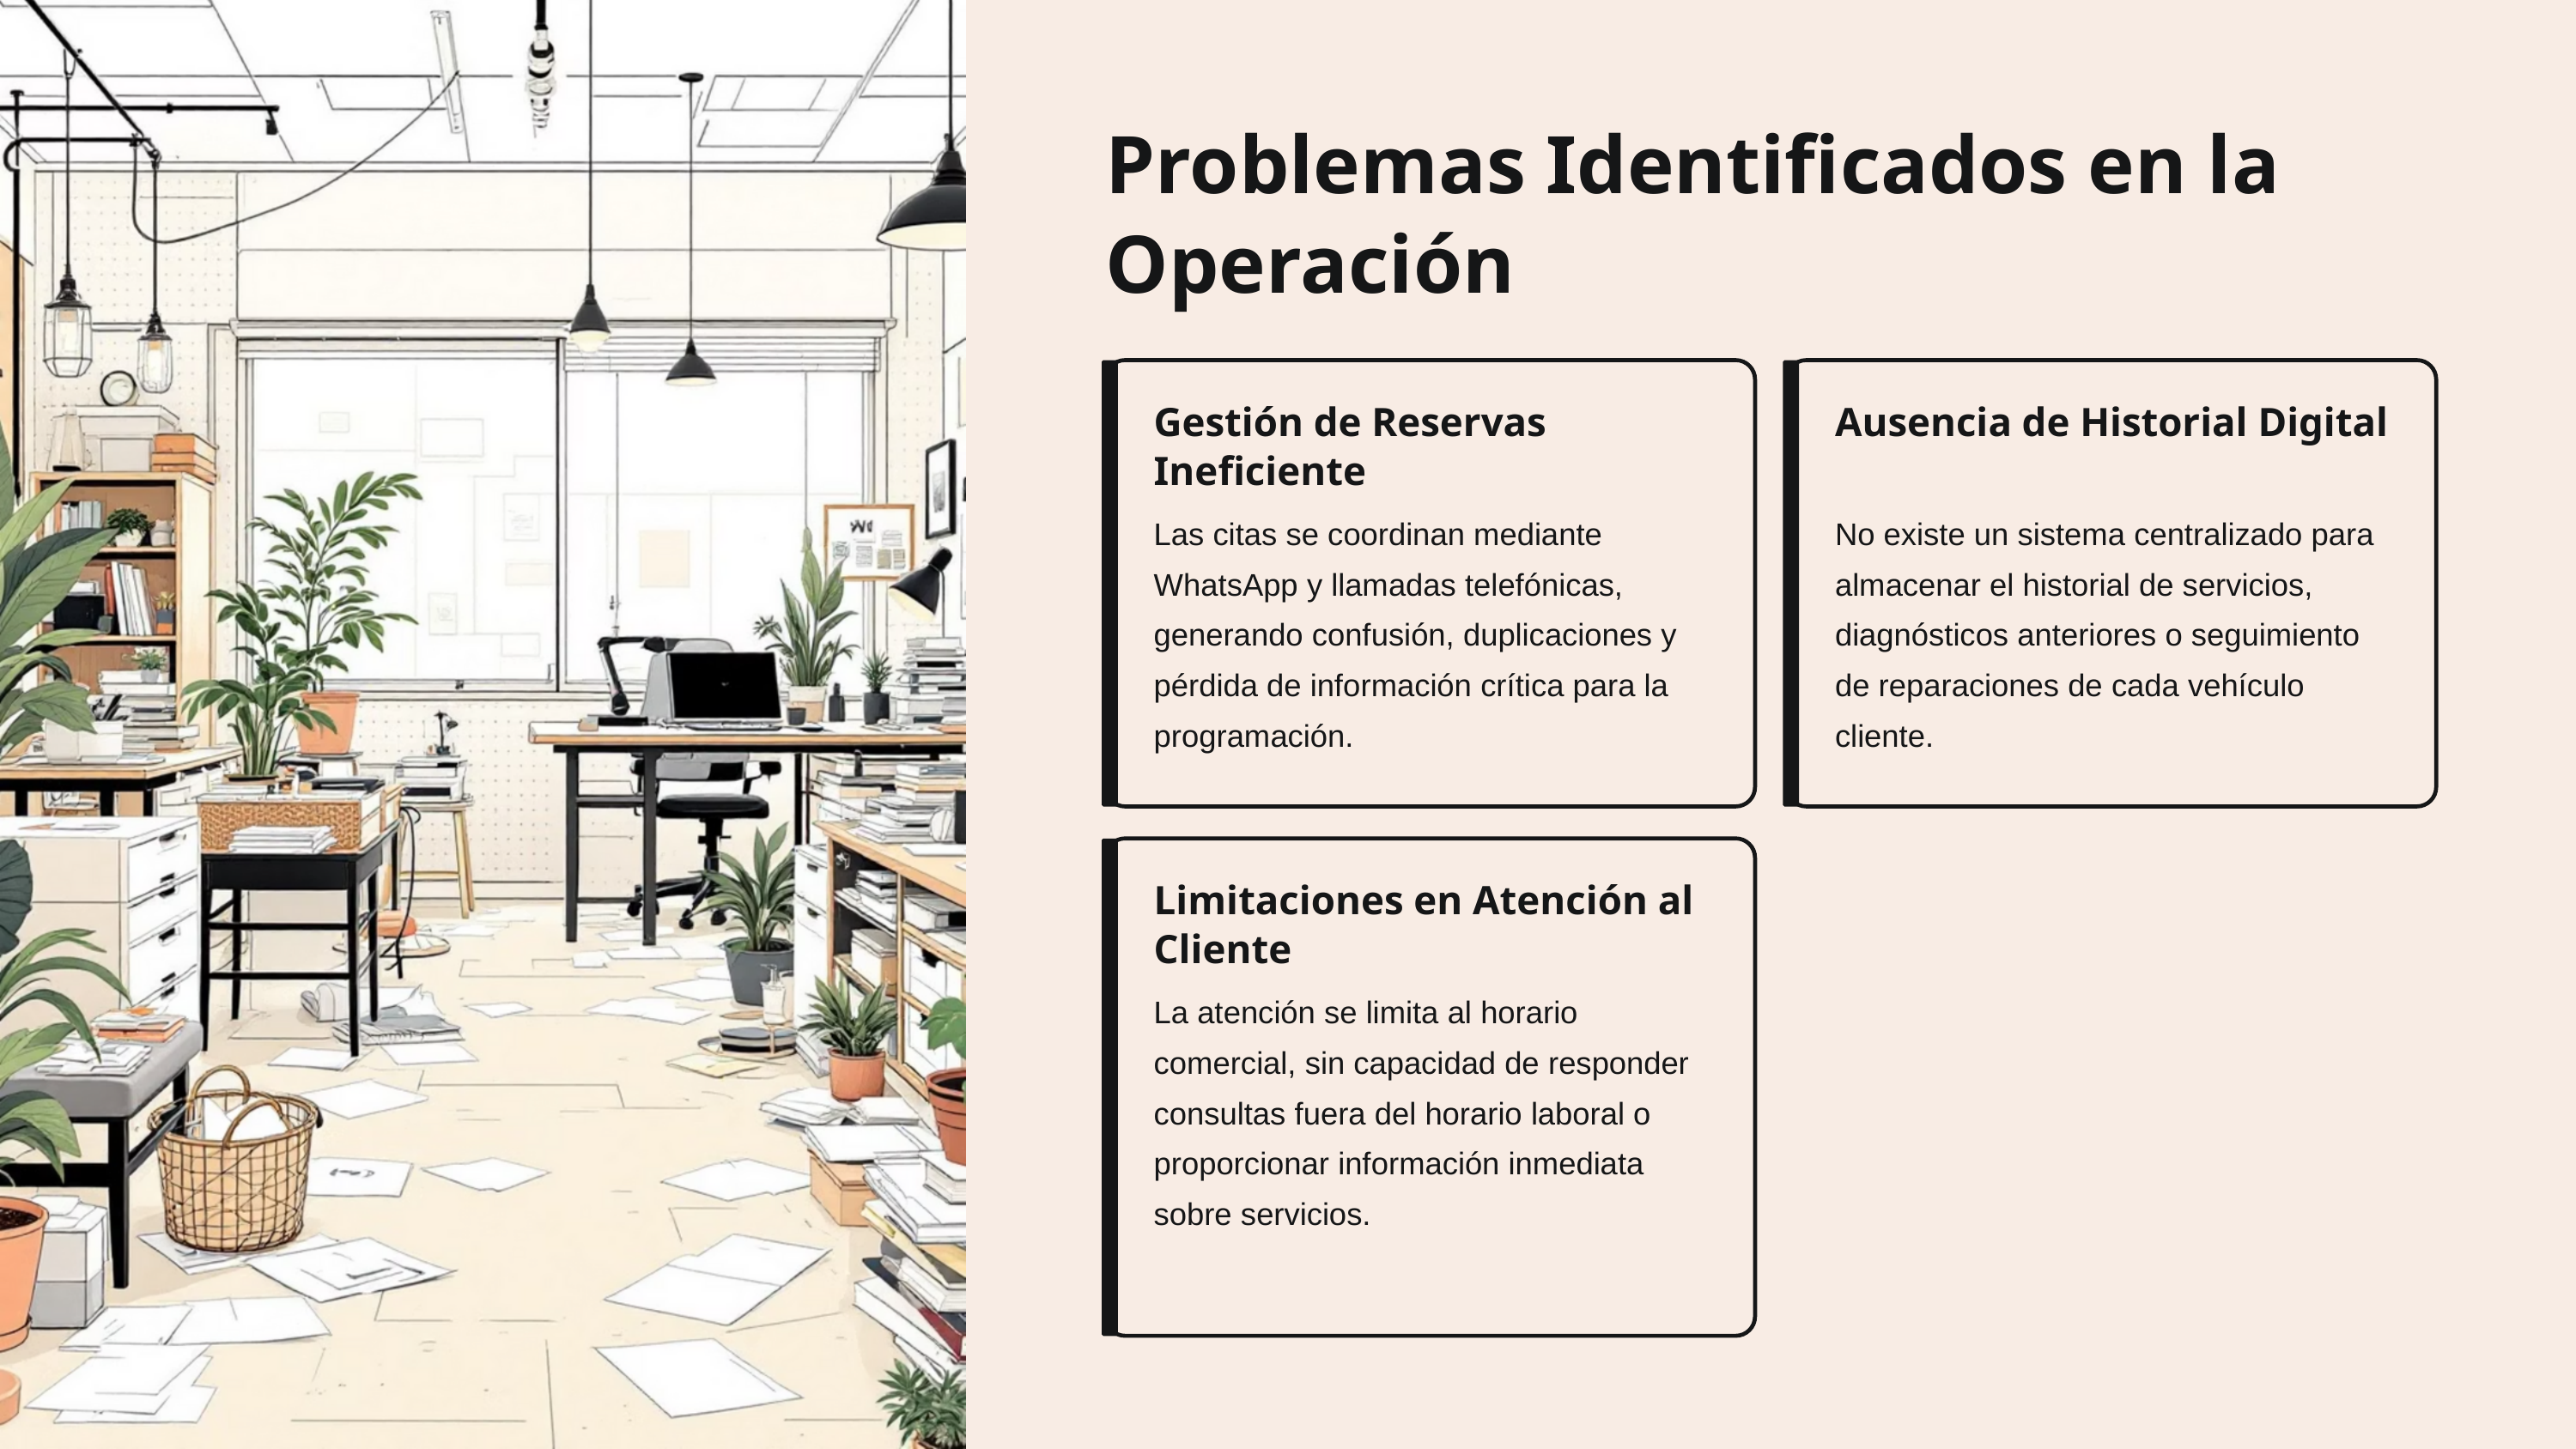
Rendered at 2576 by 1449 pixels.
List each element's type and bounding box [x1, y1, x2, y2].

text_box [967, 0, 2576, 1449]
text_box [0, 0, 967, 1449]
text_box [1101, 838, 1119, 1337]
text_box [1103, 836, 1758, 1338]
text_box [1103, 357, 1758, 809]
text_box [1784, 357, 2439, 809]
text_box [1101, 360, 1119, 807]
text_box [1783, 360, 1800, 807]
